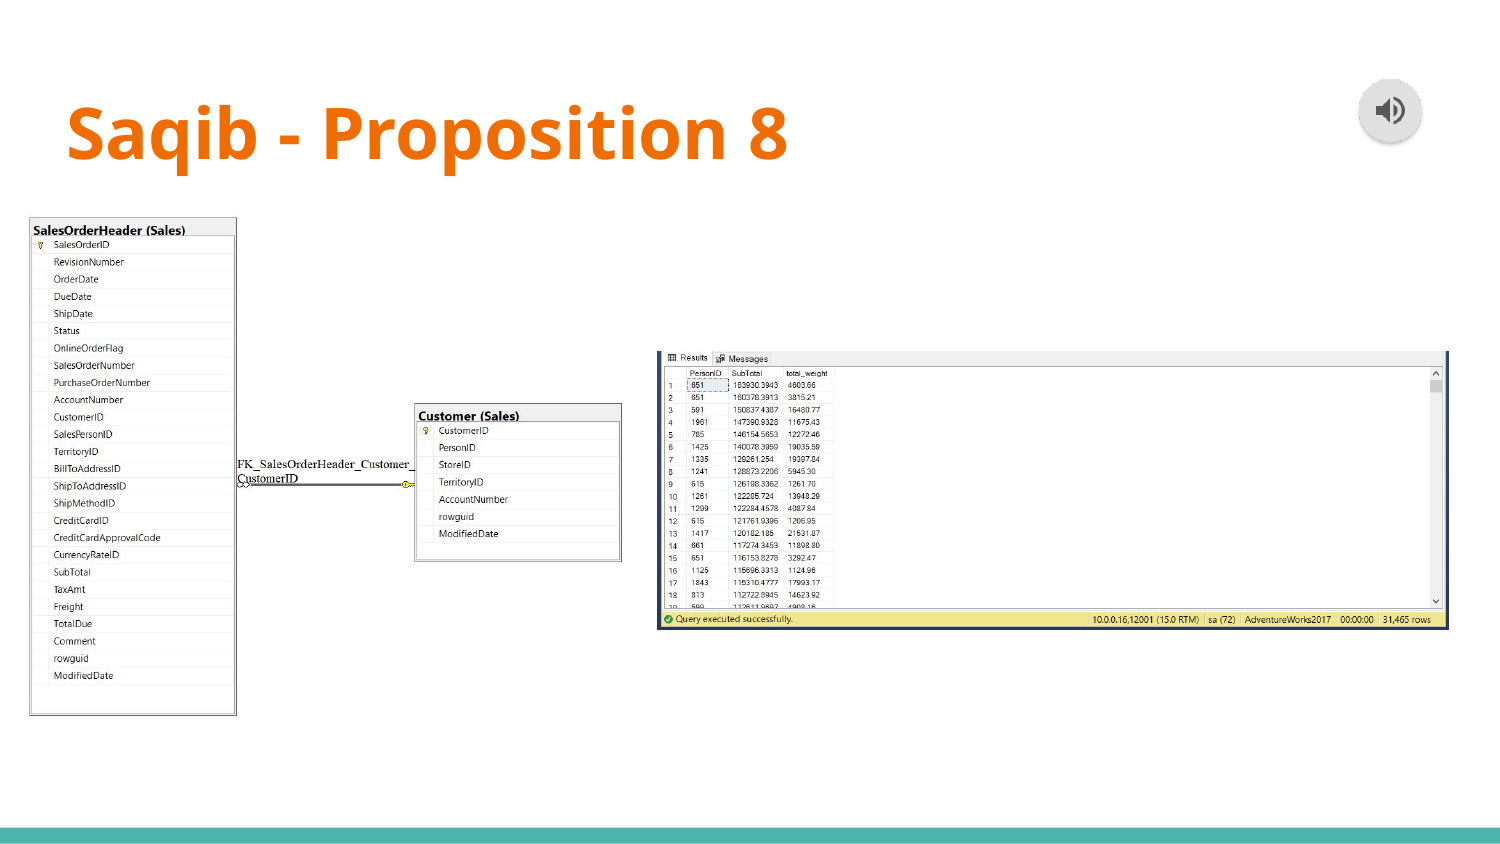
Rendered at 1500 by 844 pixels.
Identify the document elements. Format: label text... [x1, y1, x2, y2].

picture [657, 351, 1450, 630]
picture [24, 213, 633, 722]
picture [1352, 72, 1428, 149]
title Saqib - Proposition 8 [51, 72, 1449, 189]
